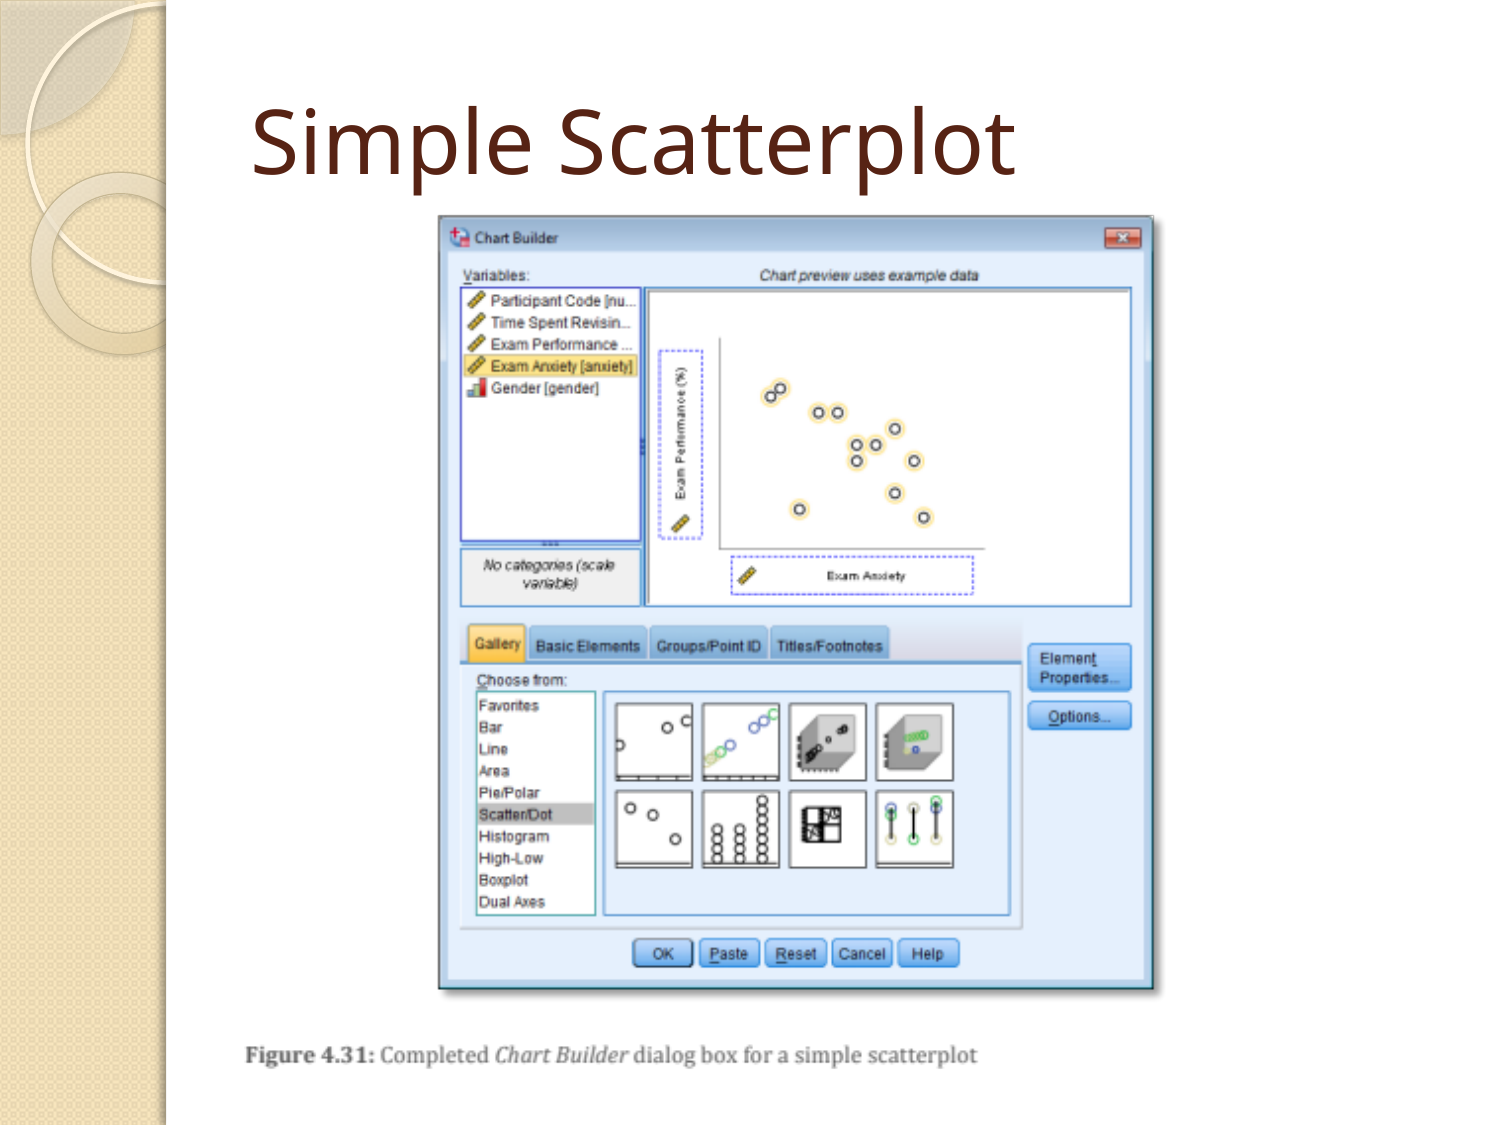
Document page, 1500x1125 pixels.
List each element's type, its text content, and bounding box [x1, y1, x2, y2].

title Simple Scatterplot [235, 45, 1466, 233]
picture [241, 201, 1166, 1072]
